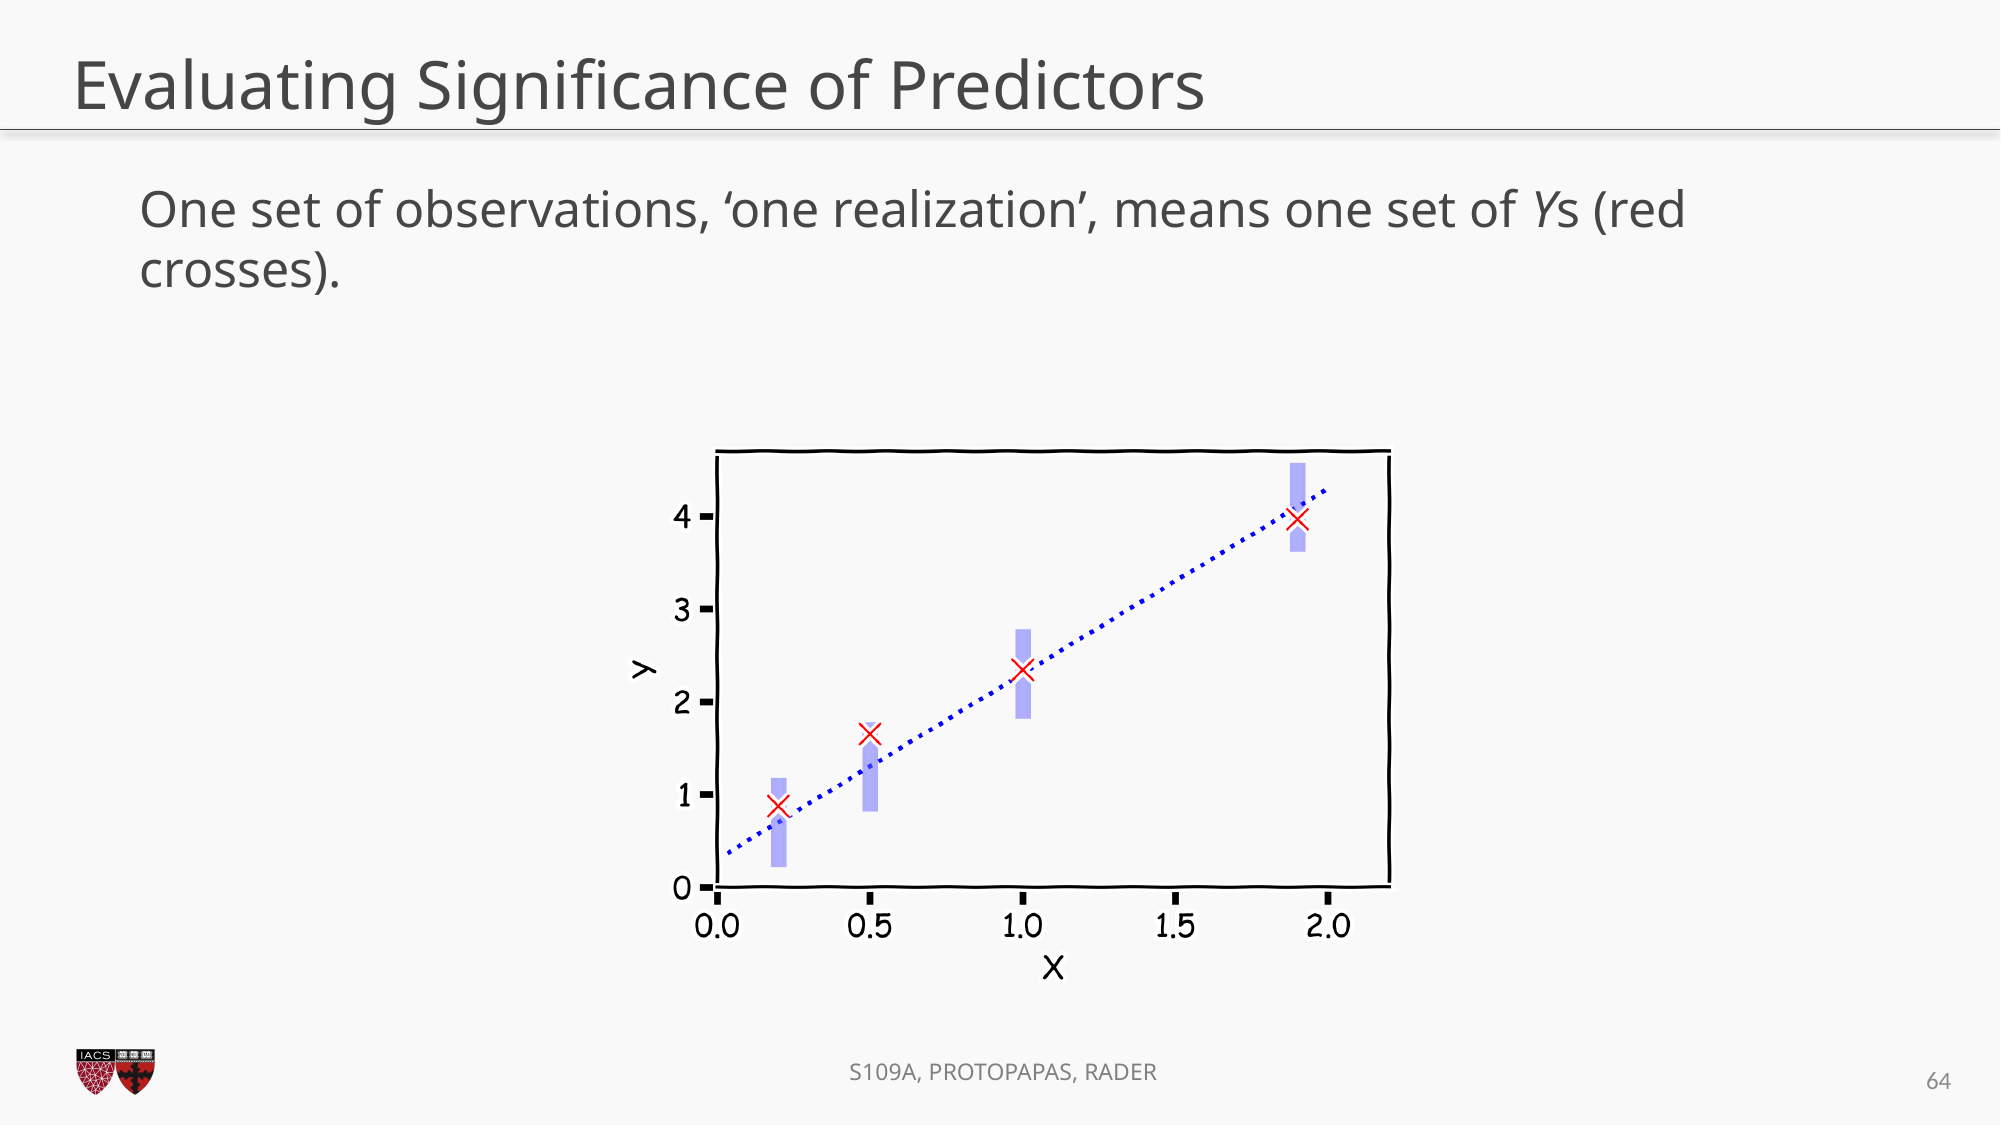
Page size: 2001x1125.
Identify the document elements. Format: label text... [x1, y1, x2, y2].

list One set of observations, ‘one realization’, means one set of Ys (red crosses). [125, 169, 1884, 300]
title Evaluating Significance of Predictors [57, 35, 1943, 162]
picture [524, 374, 1486, 1016]
picture [75, 1049, 155, 1095]
slide_number 63 [1500, 1050, 1967, 1110]
